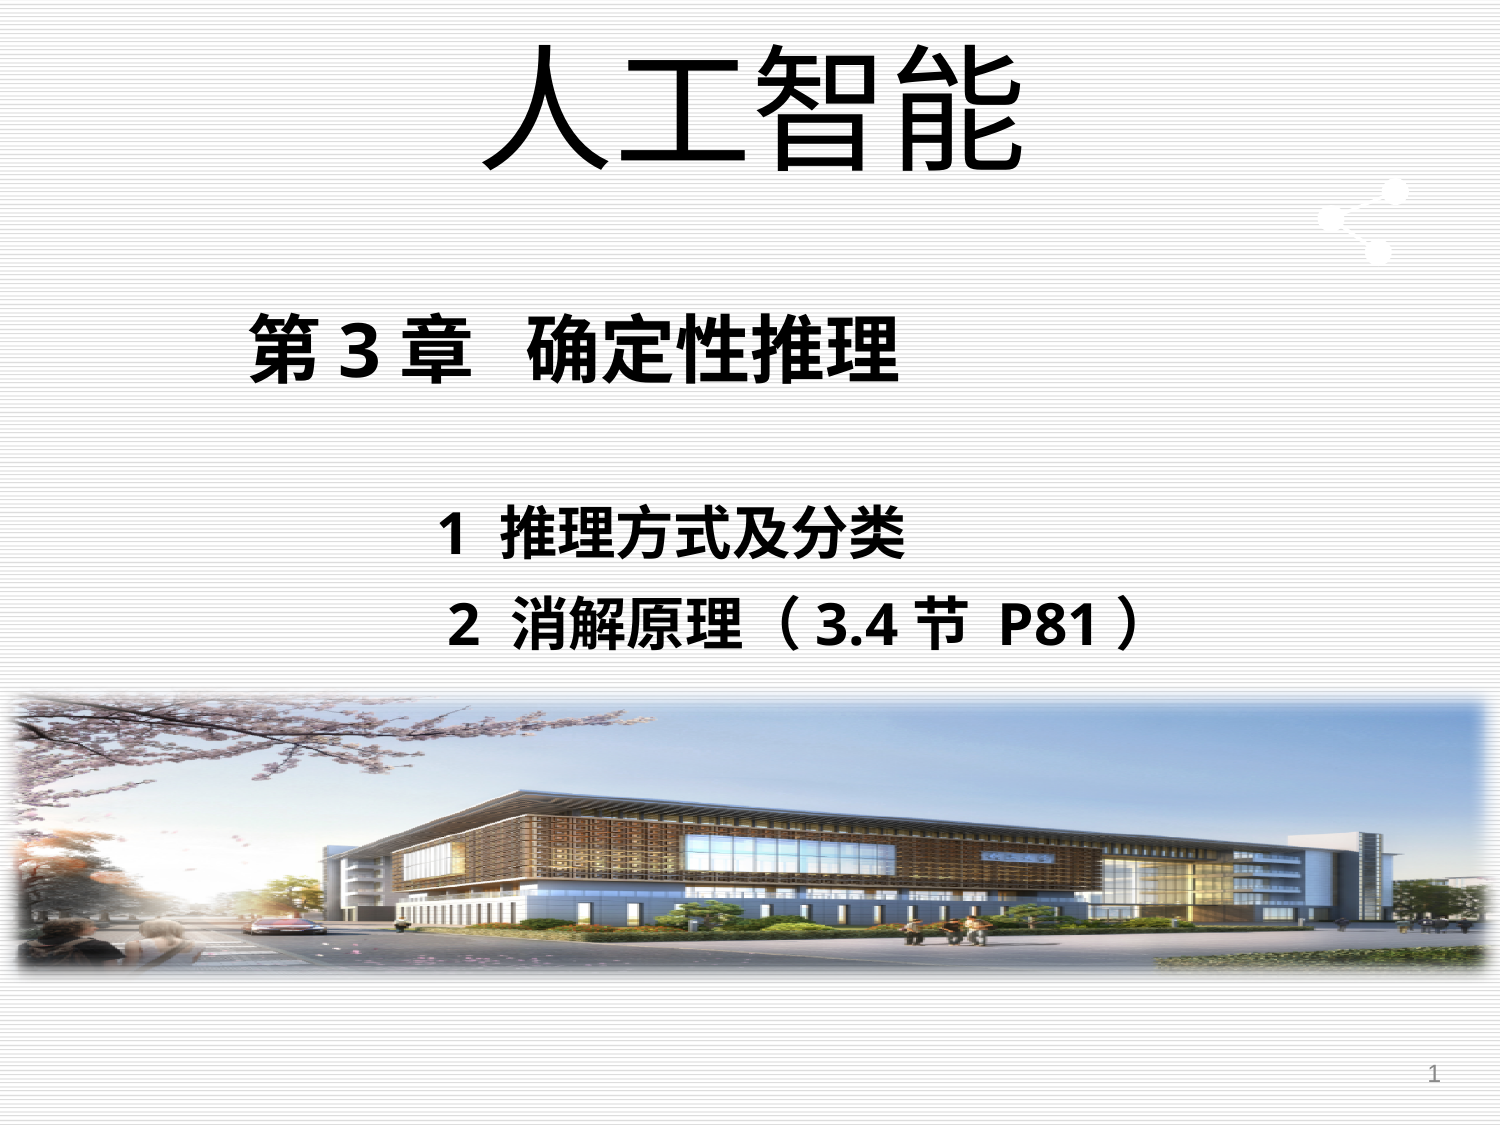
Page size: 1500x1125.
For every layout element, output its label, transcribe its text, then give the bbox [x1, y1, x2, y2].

text_box 第3章 确定性推理 [1, 295, 1094, 453]
slide_number 1 [1412, 1042, 1500, 1103]
text_box [1317, 178, 1409, 267]
text_box 人工智能 [3, 17, 1500, 194]
picture [0, 0, 1500, 1125]
text_box 1 推理方式及分类 2 消解原理（3.4节 P81） [208, 468, 1413, 665]
